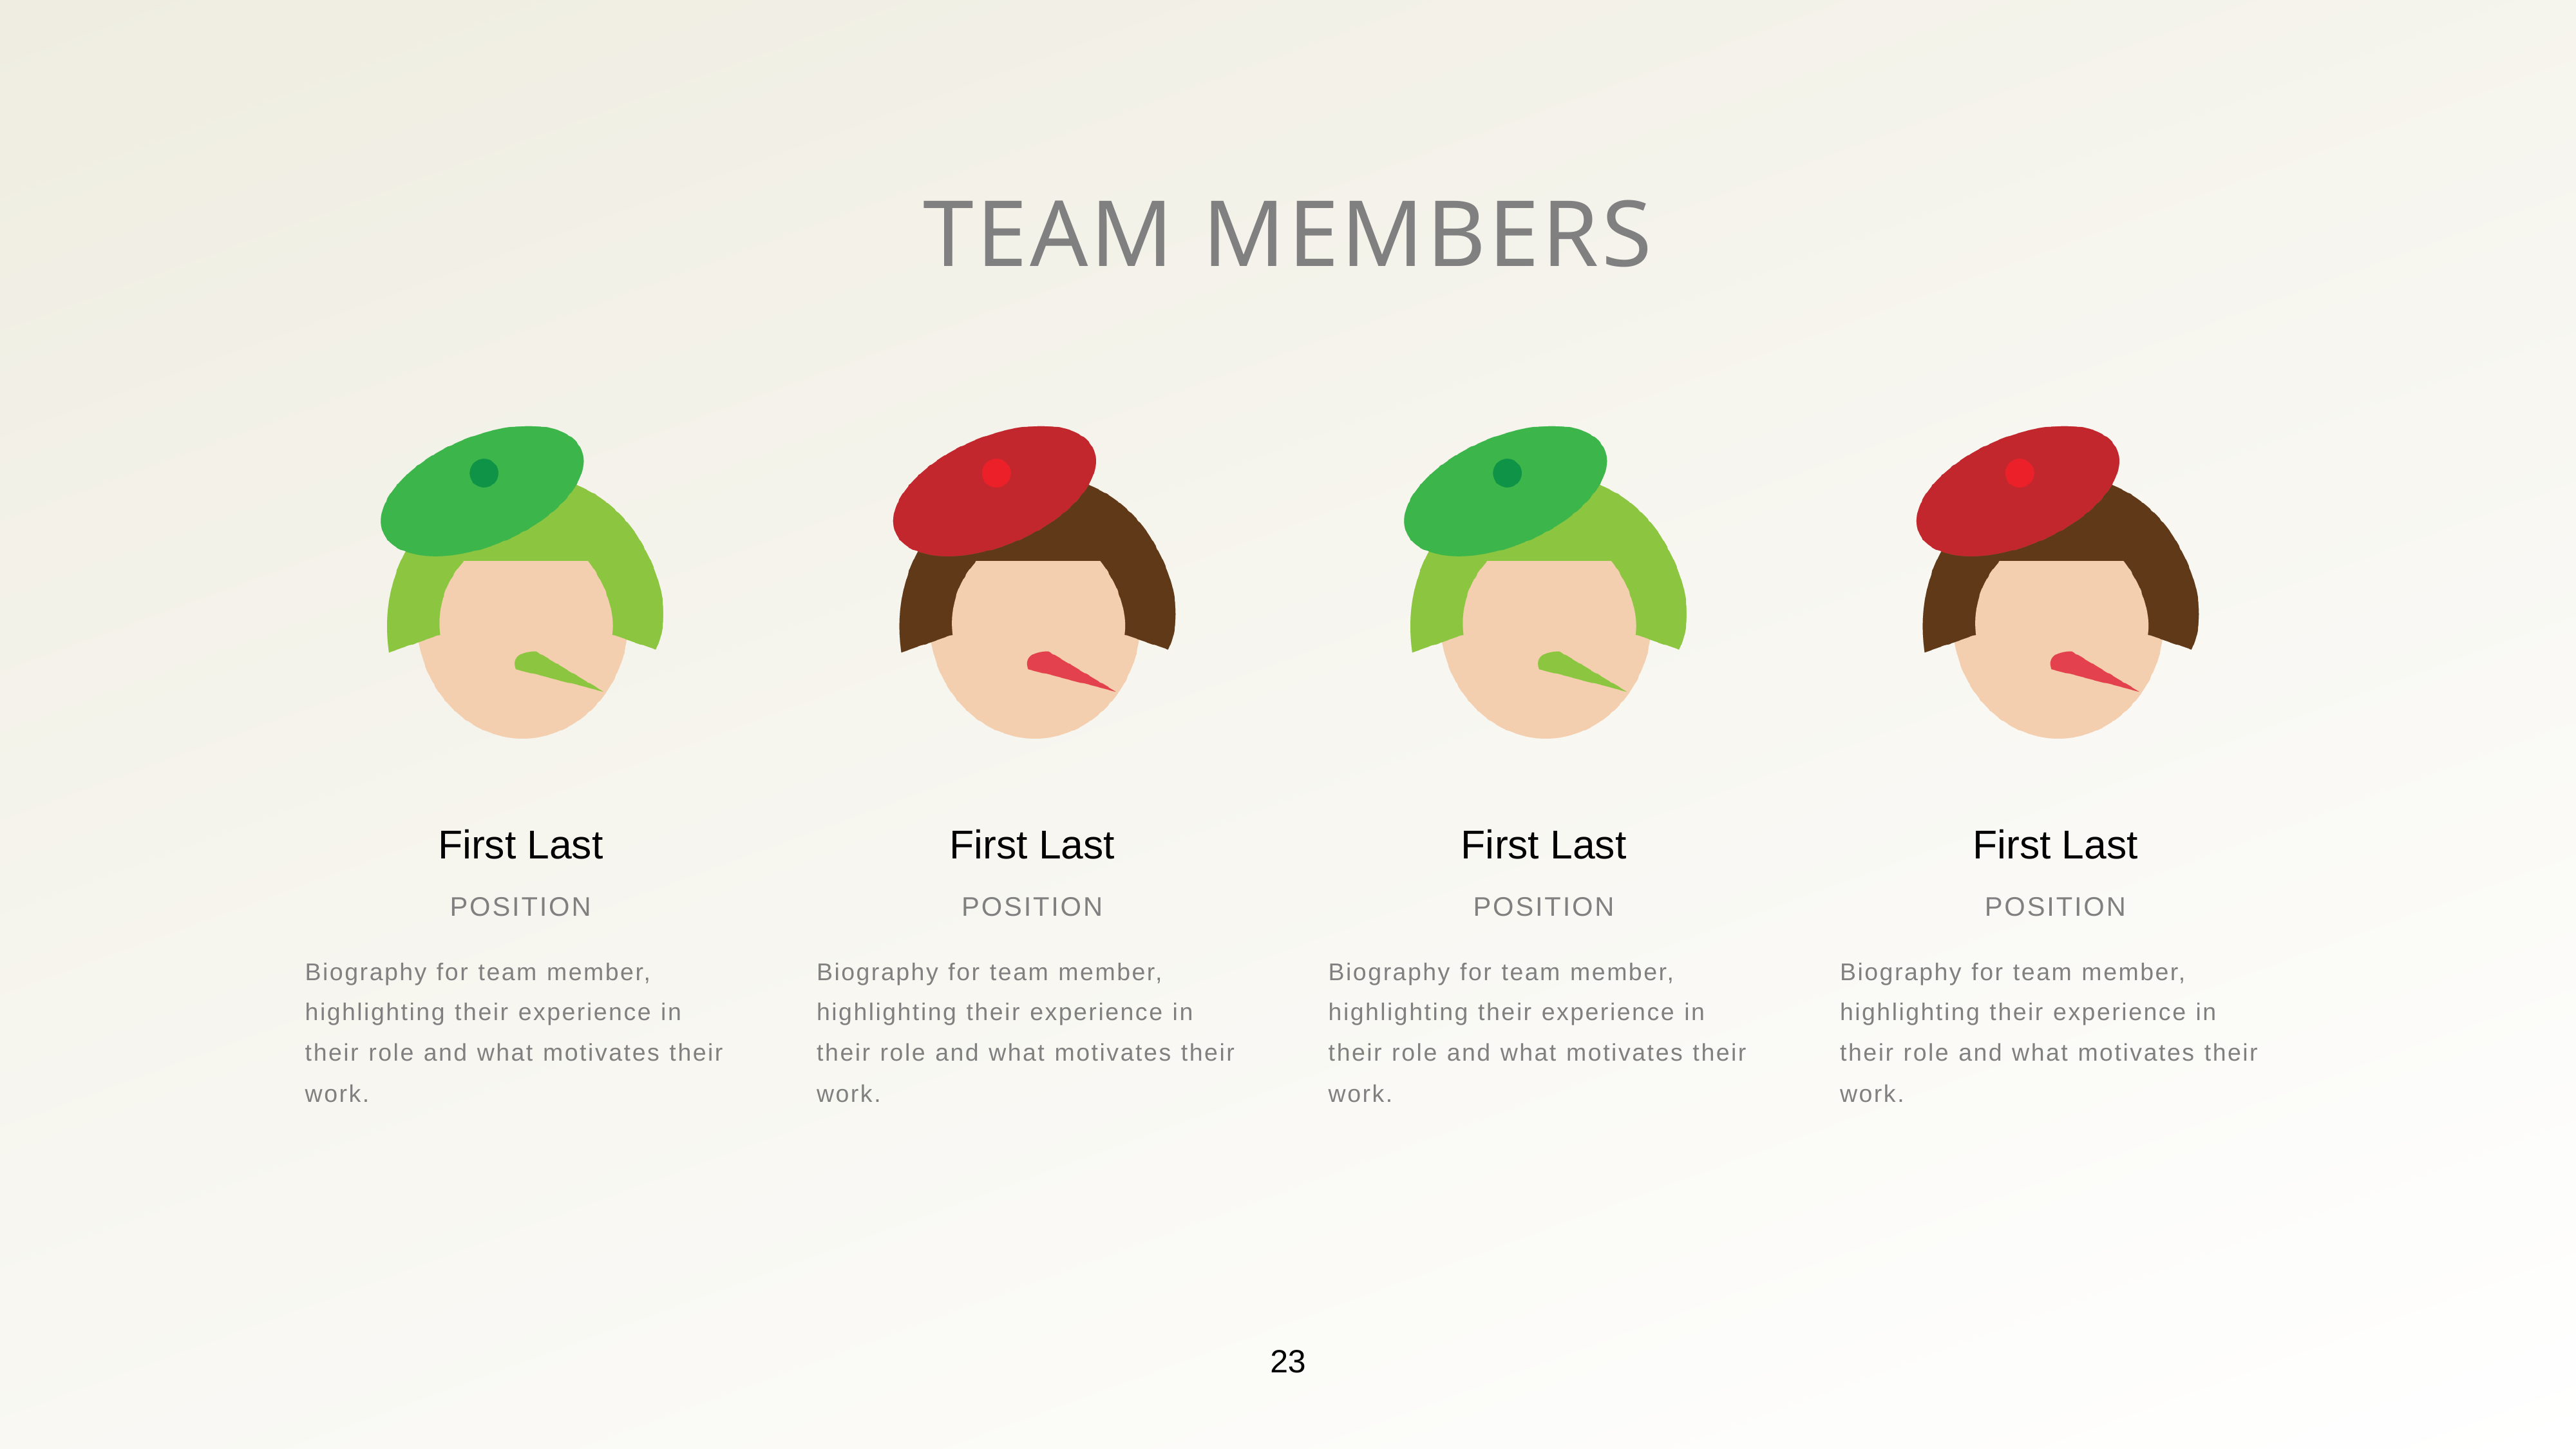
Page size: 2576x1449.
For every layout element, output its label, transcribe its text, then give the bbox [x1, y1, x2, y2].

text_box position [811, 877, 1253, 939]
text_box position [299, 877, 742, 939]
text_box First Last [1323, 835, 1765, 877]
text_box position [1323, 877, 1765, 939]
title team members [428, 76, 2148, 290]
text_box Biography for team member, highlighting their experience in their role and what motivates their work. [299, 939, 742, 1279]
text_box Biography for team member, highlighting their experience in their role and what motivates their work. [1834, 939, 2277, 1279]
text_box First Last [299, 835, 742, 877]
text_box Biography for team member, highlighting their experience in their role and what motivates their work. [811, 939, 1253, 1279]
text_box First Last [1834, 835, 2277, 877]
picture [1305, 351, 1782, 835]
slide_number 23 [1264, 1335, 1312, 1386]
picture [1817, 351, 2294, 835]
picture [794, 351, 1271, 835]
text_box position [1834, 877, 2277, 939]
text_box First Last [811, 835, 1253, 877]
picture [282, 351, 759, 835]
text_box Biography for team member, highlighting their experience in their role and what motivates their work. [1323, 939, 1765, 1279]
